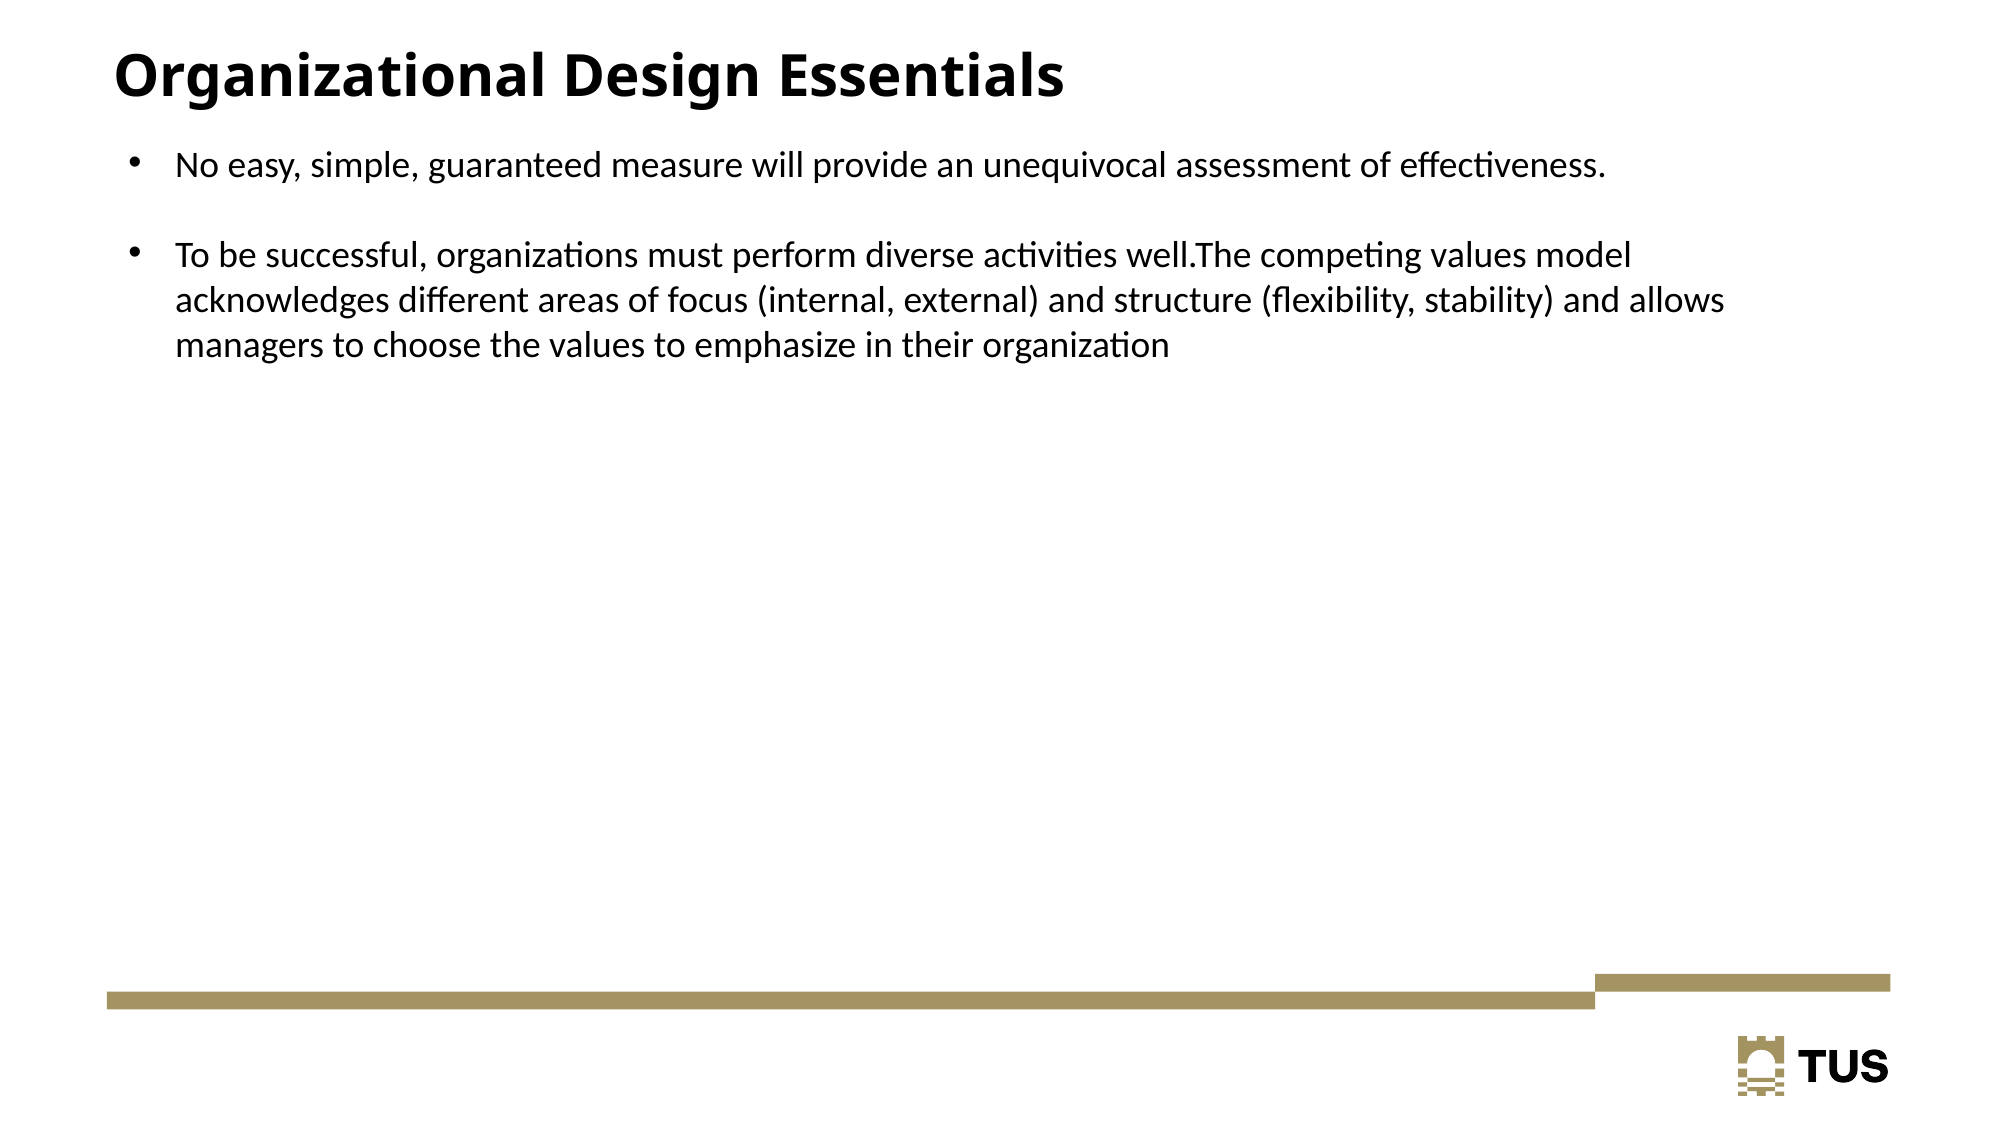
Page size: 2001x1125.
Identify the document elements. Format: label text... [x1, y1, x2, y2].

text_box No easy, simple, guaranteed measure will provide an unequivocal assessment of effectiveness. To be successful, organizations must perform diverse activities well.The competing values model acknowledges different areas of focus (internal, external) and structure (flexibility, stability) and allows managers to choose the values to emphasize in their organization [113, 132, 1853, 372]
picture [1738, 1036, 1888, 1096]
title Organizational Design Essentials [113, 38, 1878, 163]
